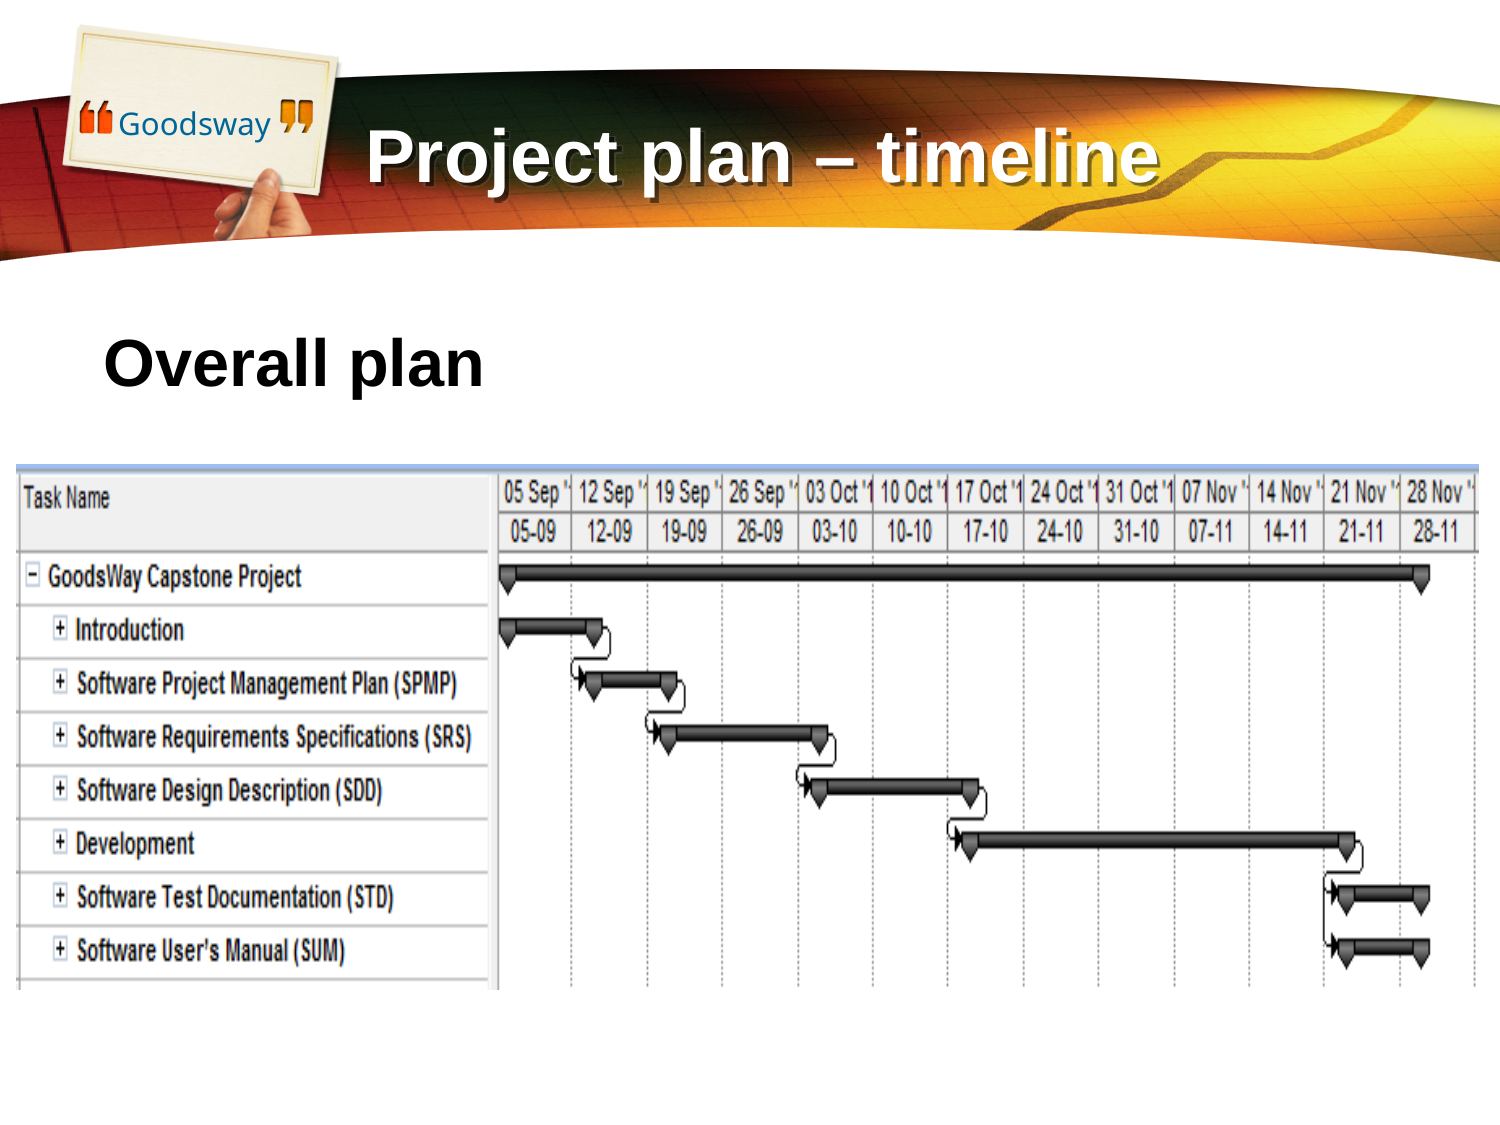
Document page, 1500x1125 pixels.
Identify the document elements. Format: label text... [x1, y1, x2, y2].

picture [0, 24, 1500, 271]
title Project plan – timeline [349, 112, 1313, 193]
text_box Goodsway [103, 96, 287, 149]
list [16, 464, 1480, 990]
text_box Overall plan [89, 312, 501, 408]
